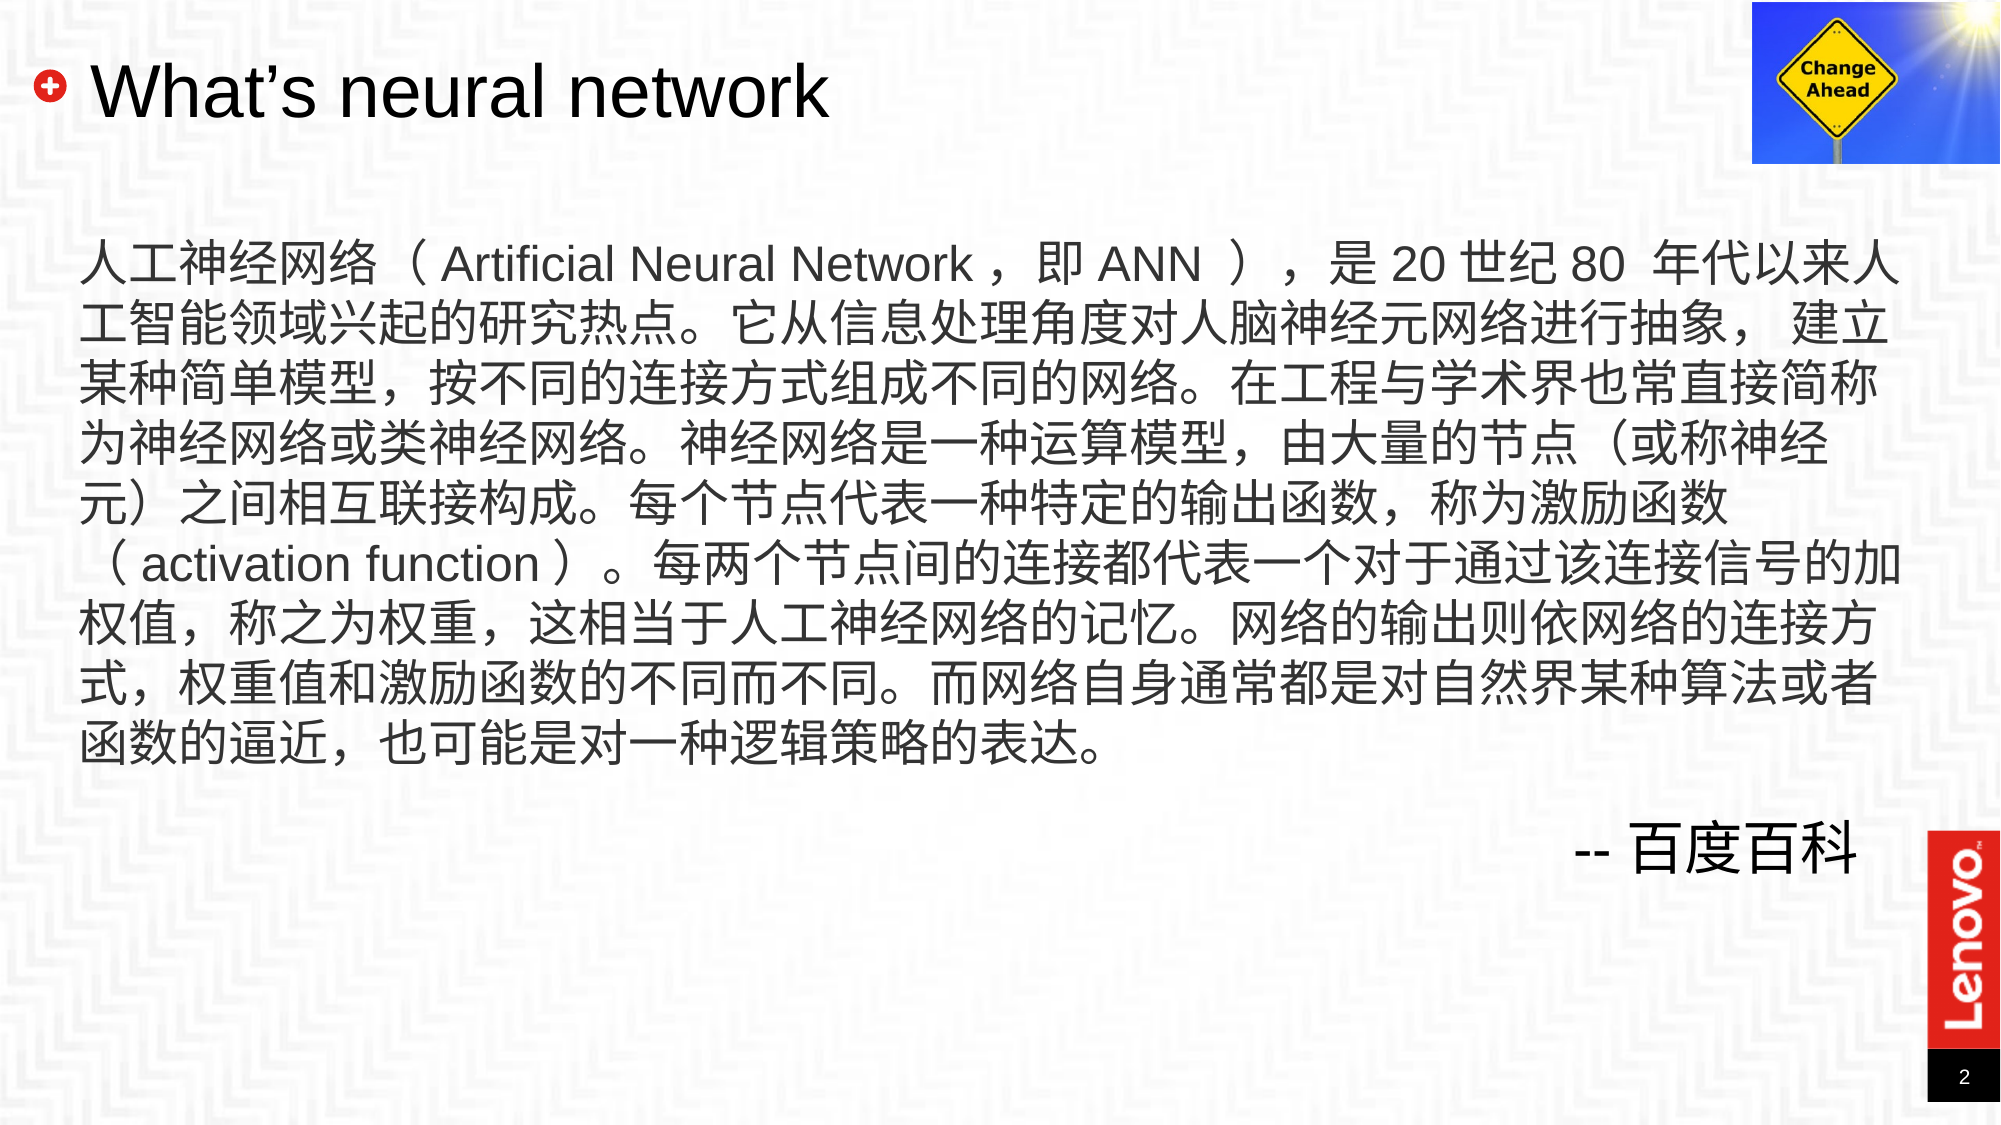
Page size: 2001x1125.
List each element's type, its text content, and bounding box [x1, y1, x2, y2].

text_box 人工神经网络（Artificial Neural Network，即ANN ），是20世纪80 年代以来人工智能领域兴起的研究热点。它从信息处理角度对人脑神经元网络进行抽象， 建立某种简单模型，按不同的连接方式组成不同的网络。在工程与学术界也常直接简称为神经网络或类神经网络。神经网络是一种运算模型，由大量的节点（或称神经元）之间相互联接构成。每个节点代表一种特定的输出函数，称为激励函数（activation function）。每两个节点间的连接都代表一个对于通过该连接信号的加权值，称之为权重，这相当于人工神经网络的记忆。网络的输出则依网络的连接方式，权重值和激励函数的不同而不同。而网络自身通常都是对自然界某种算法或者函数的逼近，也可能是对一种逻辑策略的表达。 [64, 223, 1933, 779]
title What’s neural network [90, 45, 1746, 131]
text_box --百度百科 [1120, 804, 1874, 889]
picture [0, 0, 2001, 1125]
picture [1928, 831, 2000, 1048]
